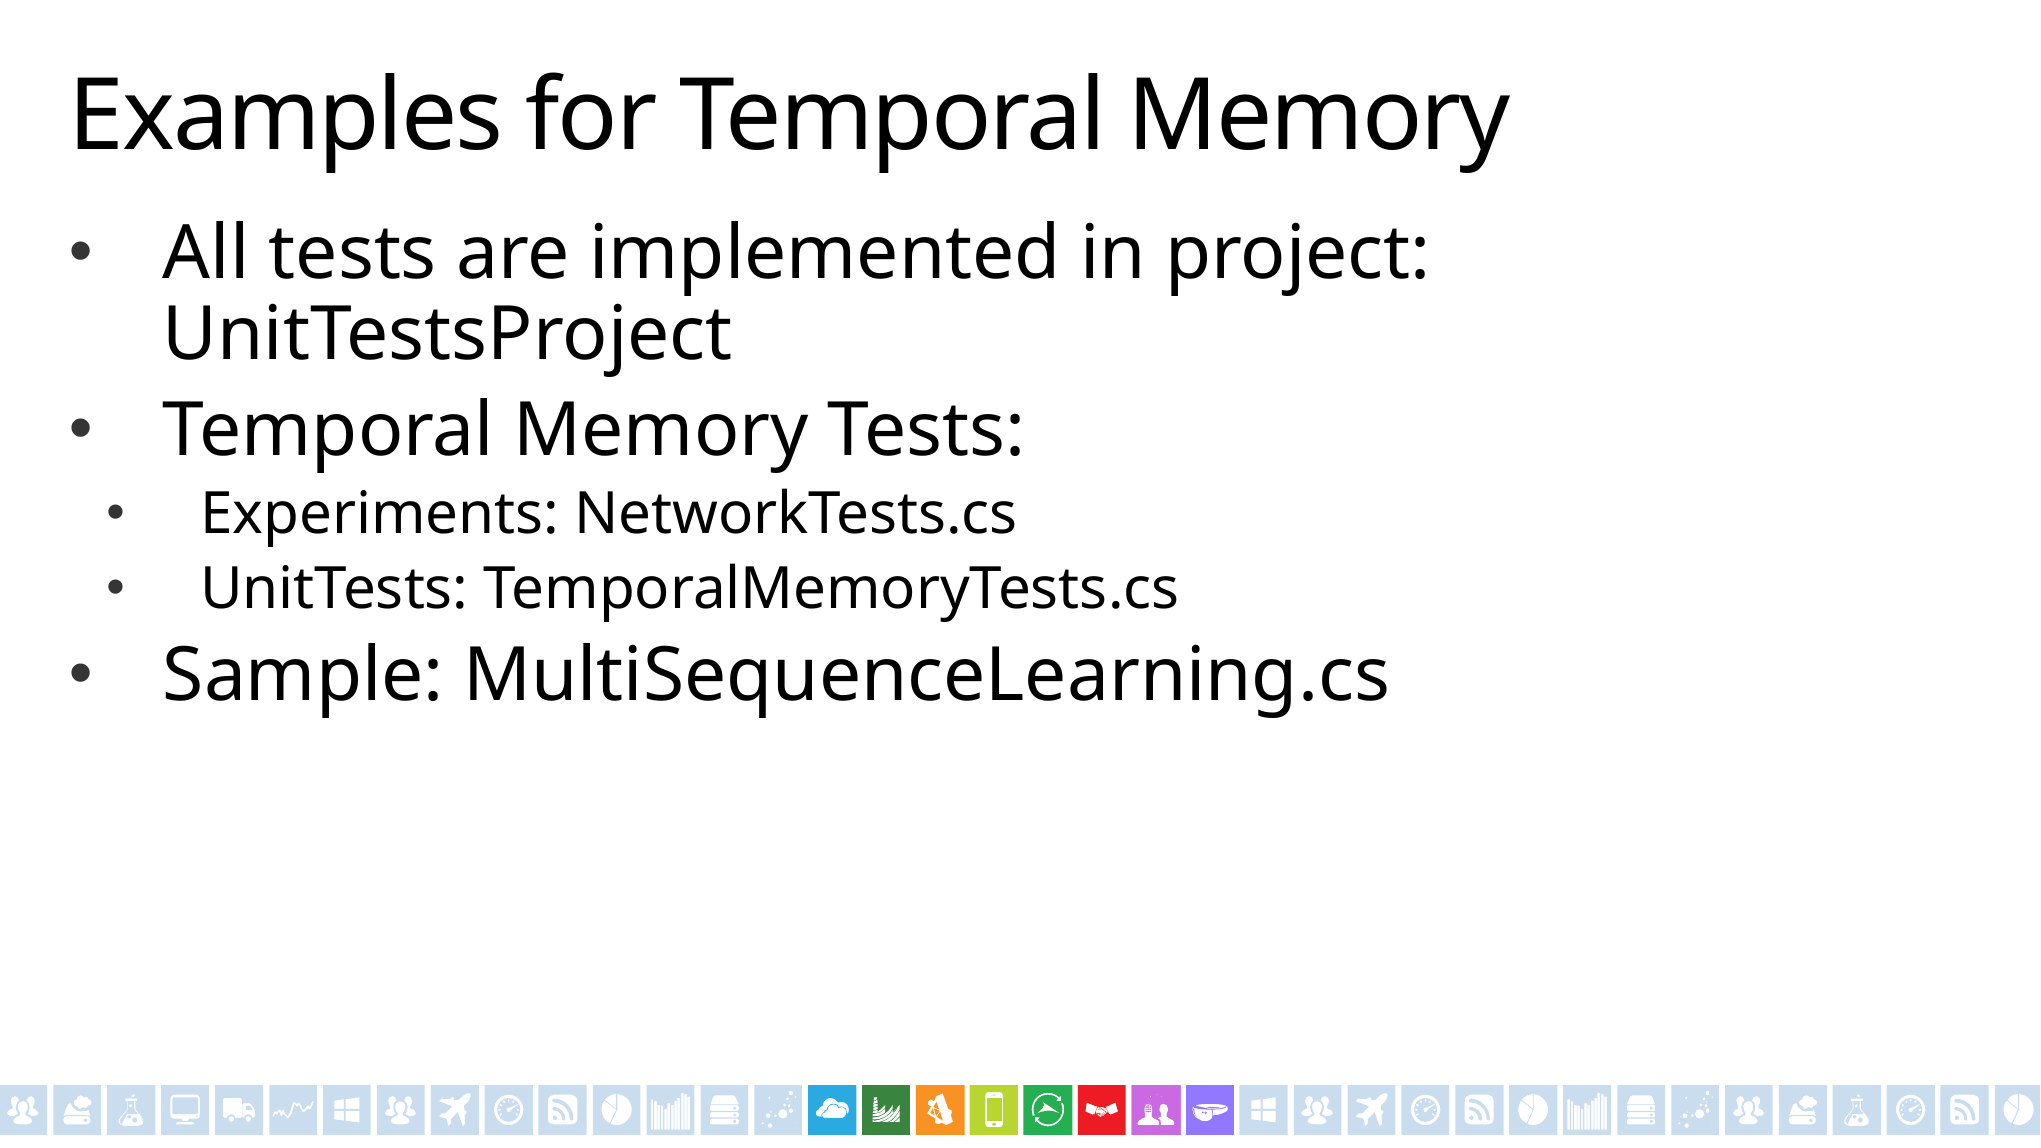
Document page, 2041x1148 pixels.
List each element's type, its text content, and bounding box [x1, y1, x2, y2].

title Examples for Temporal Memory [45, 48, 1996, 198]
list All tests are implemented in project: UnitTestsProject Temporal Memory Tests: Experiments: NetworkTests.cs UnitTests: TemporalMemoryTests.cs Sample: MultiSequenceLearning.cs [45, 198, 1996, 745]
